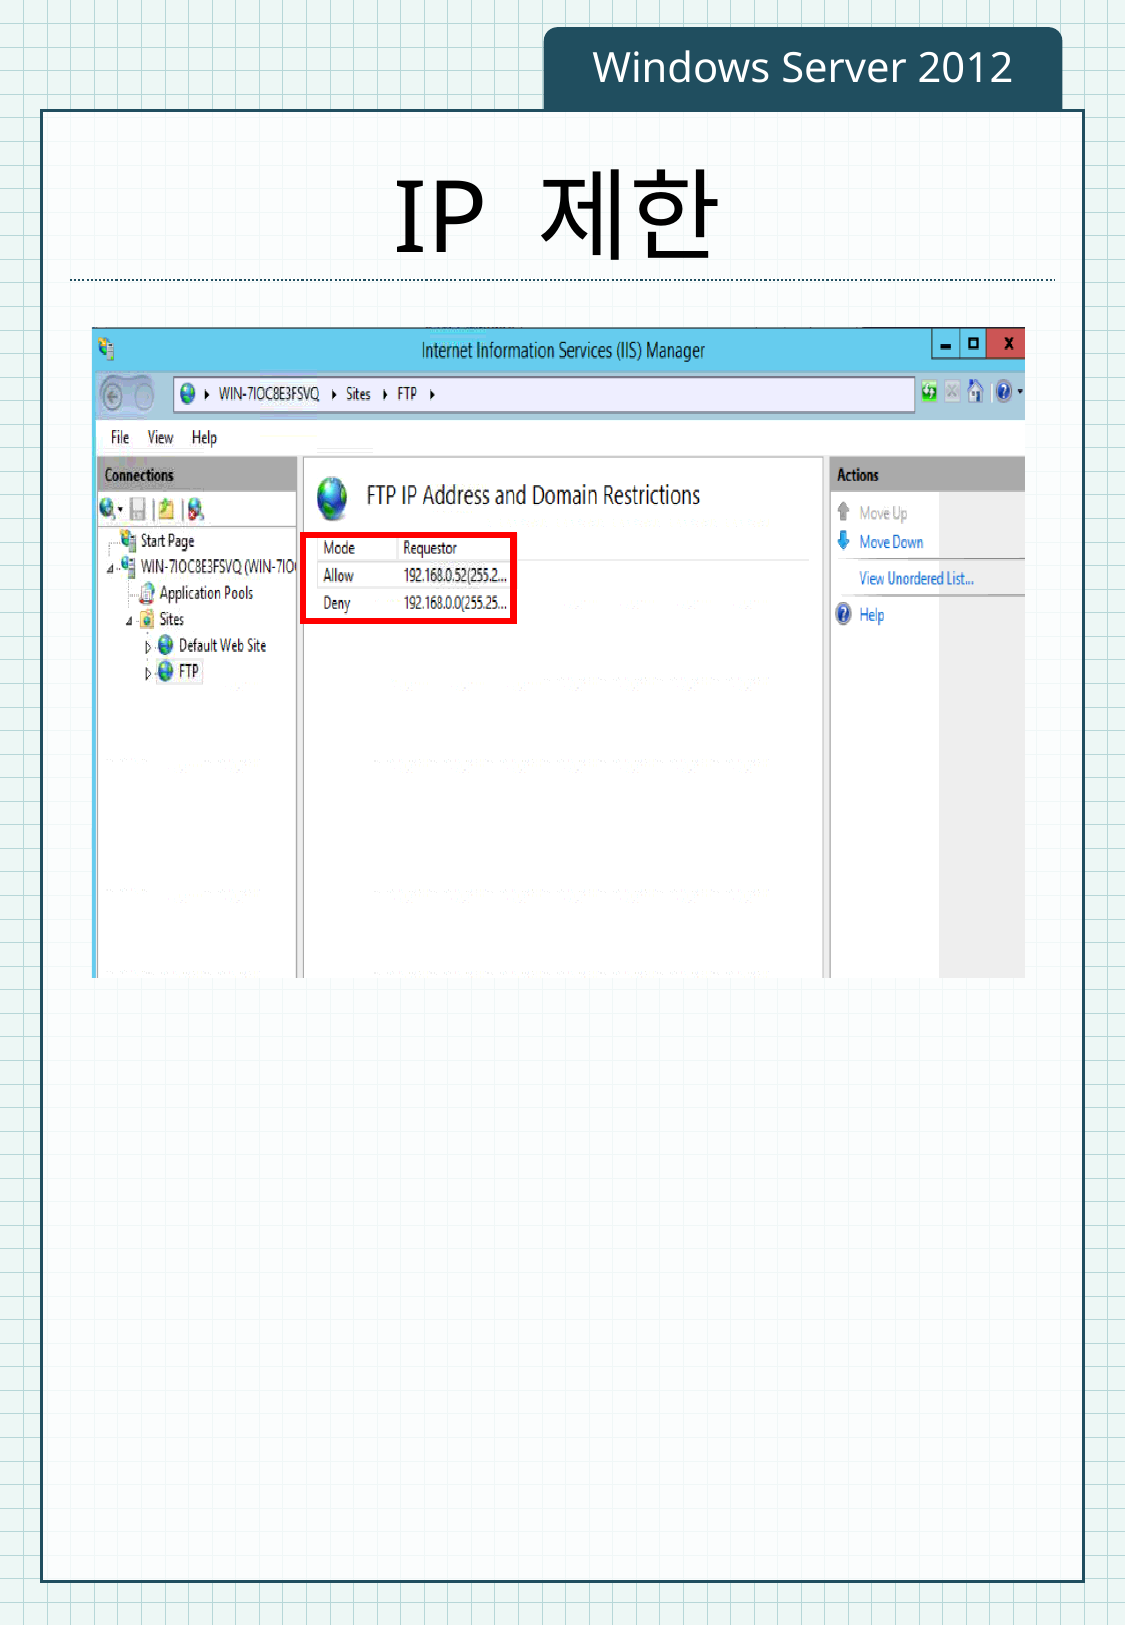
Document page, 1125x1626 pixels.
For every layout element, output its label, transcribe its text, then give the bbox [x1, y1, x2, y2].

text_box IP 제한 [91, 162, 1024, 278]
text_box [91, 327, 1025, 978]
text_box [542, 26, 1064, 112]
text_box [41, 109, 1084, 1582]
text_box Windows Server 2012 [560, 35, 1046, 103]
